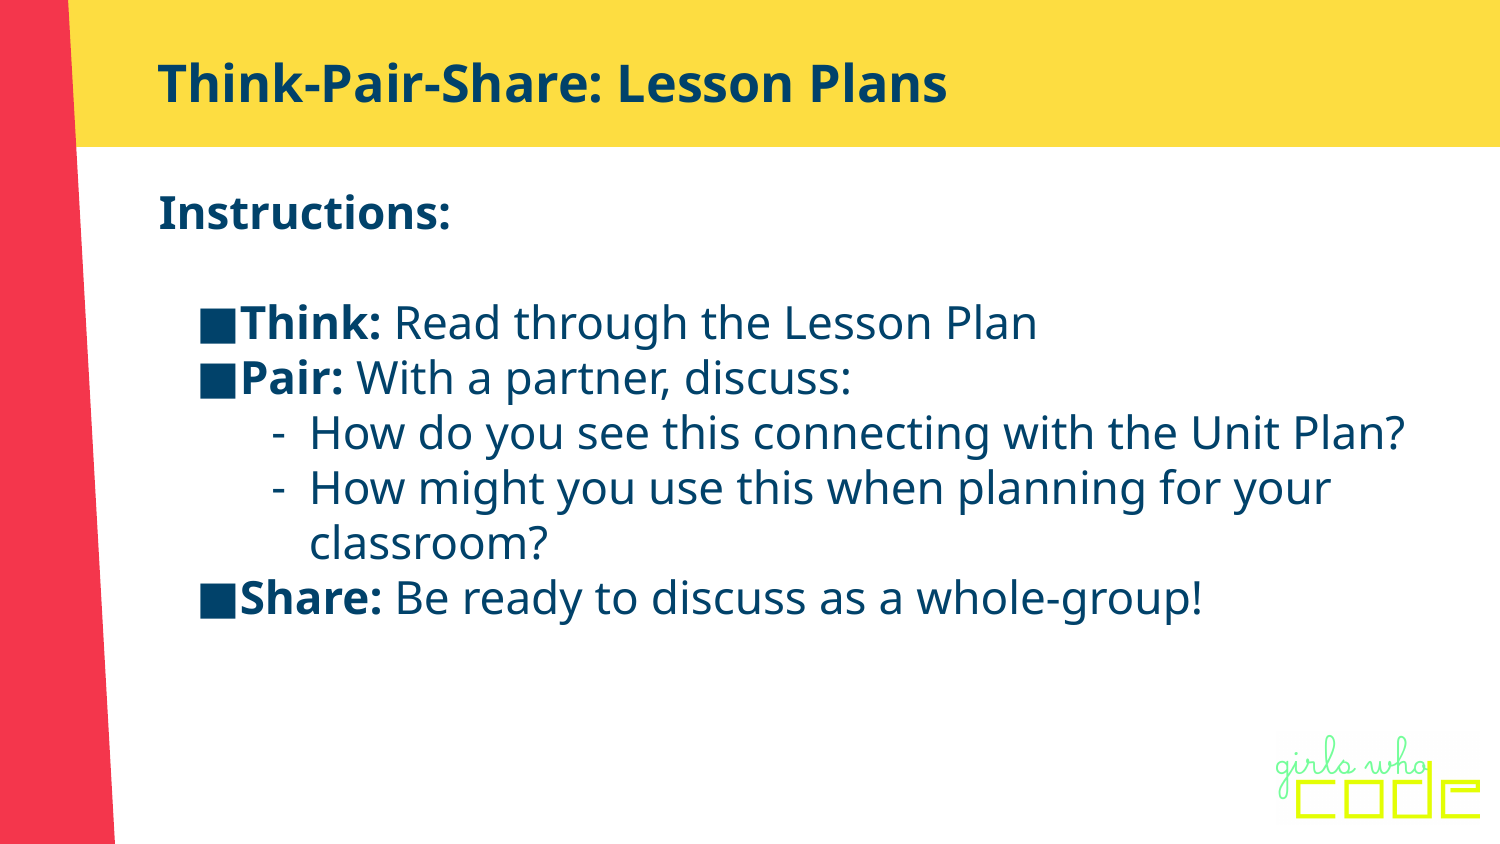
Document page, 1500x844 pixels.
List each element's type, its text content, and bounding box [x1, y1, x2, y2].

list Instructions: Think: Read through the Lesson Plan Pair: With a partner, discuss: How do you see this connecting with the Unit Plan? How might you use this when planning for your classroom? Share: Be ready to discuss as a whole-group! [144, 168, 1451, 729]
picture [1276, 731, 1480, 825]
title Think-Pair-Share: Lesson Plans [142, 35, 1449, 130]
